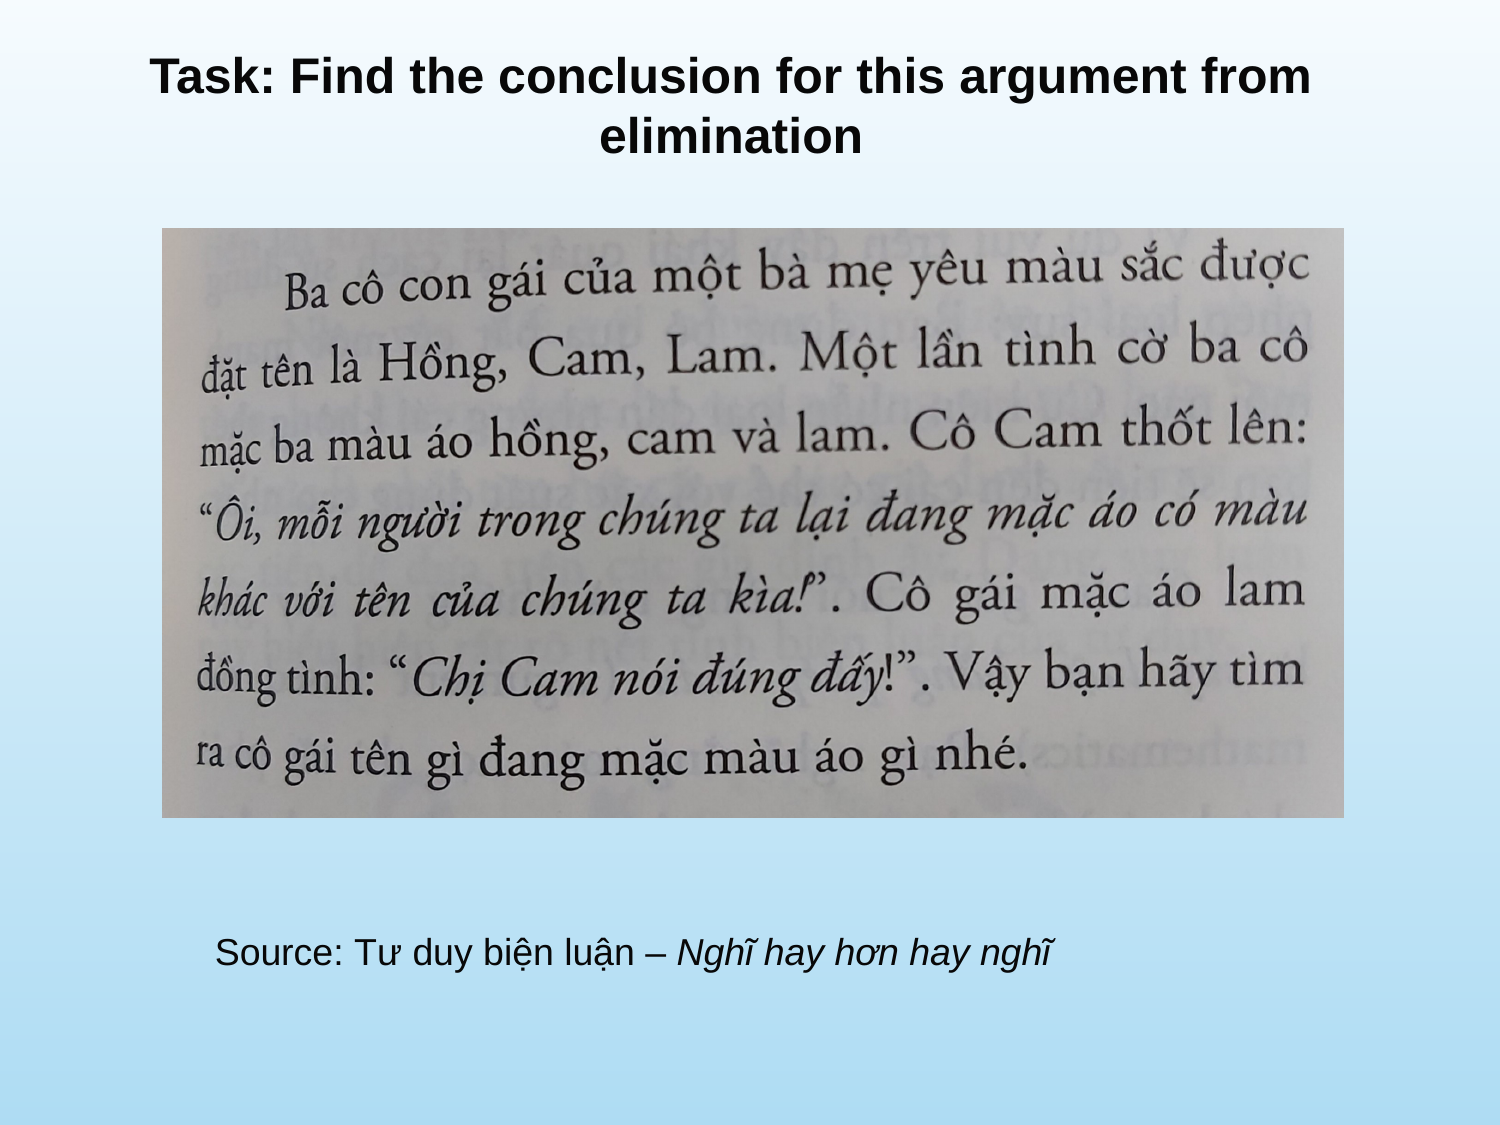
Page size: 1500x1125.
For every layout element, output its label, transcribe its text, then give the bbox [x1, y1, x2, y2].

picture [162, 227, 1345, 818]
title Task: Find the conclusion for this argument from elimination [87, 60, 1375, 148]
text_box Source: Tư duy biện luận – Nghĩ hay hơn hay nghĩ [199, 920, 1113, 981]
